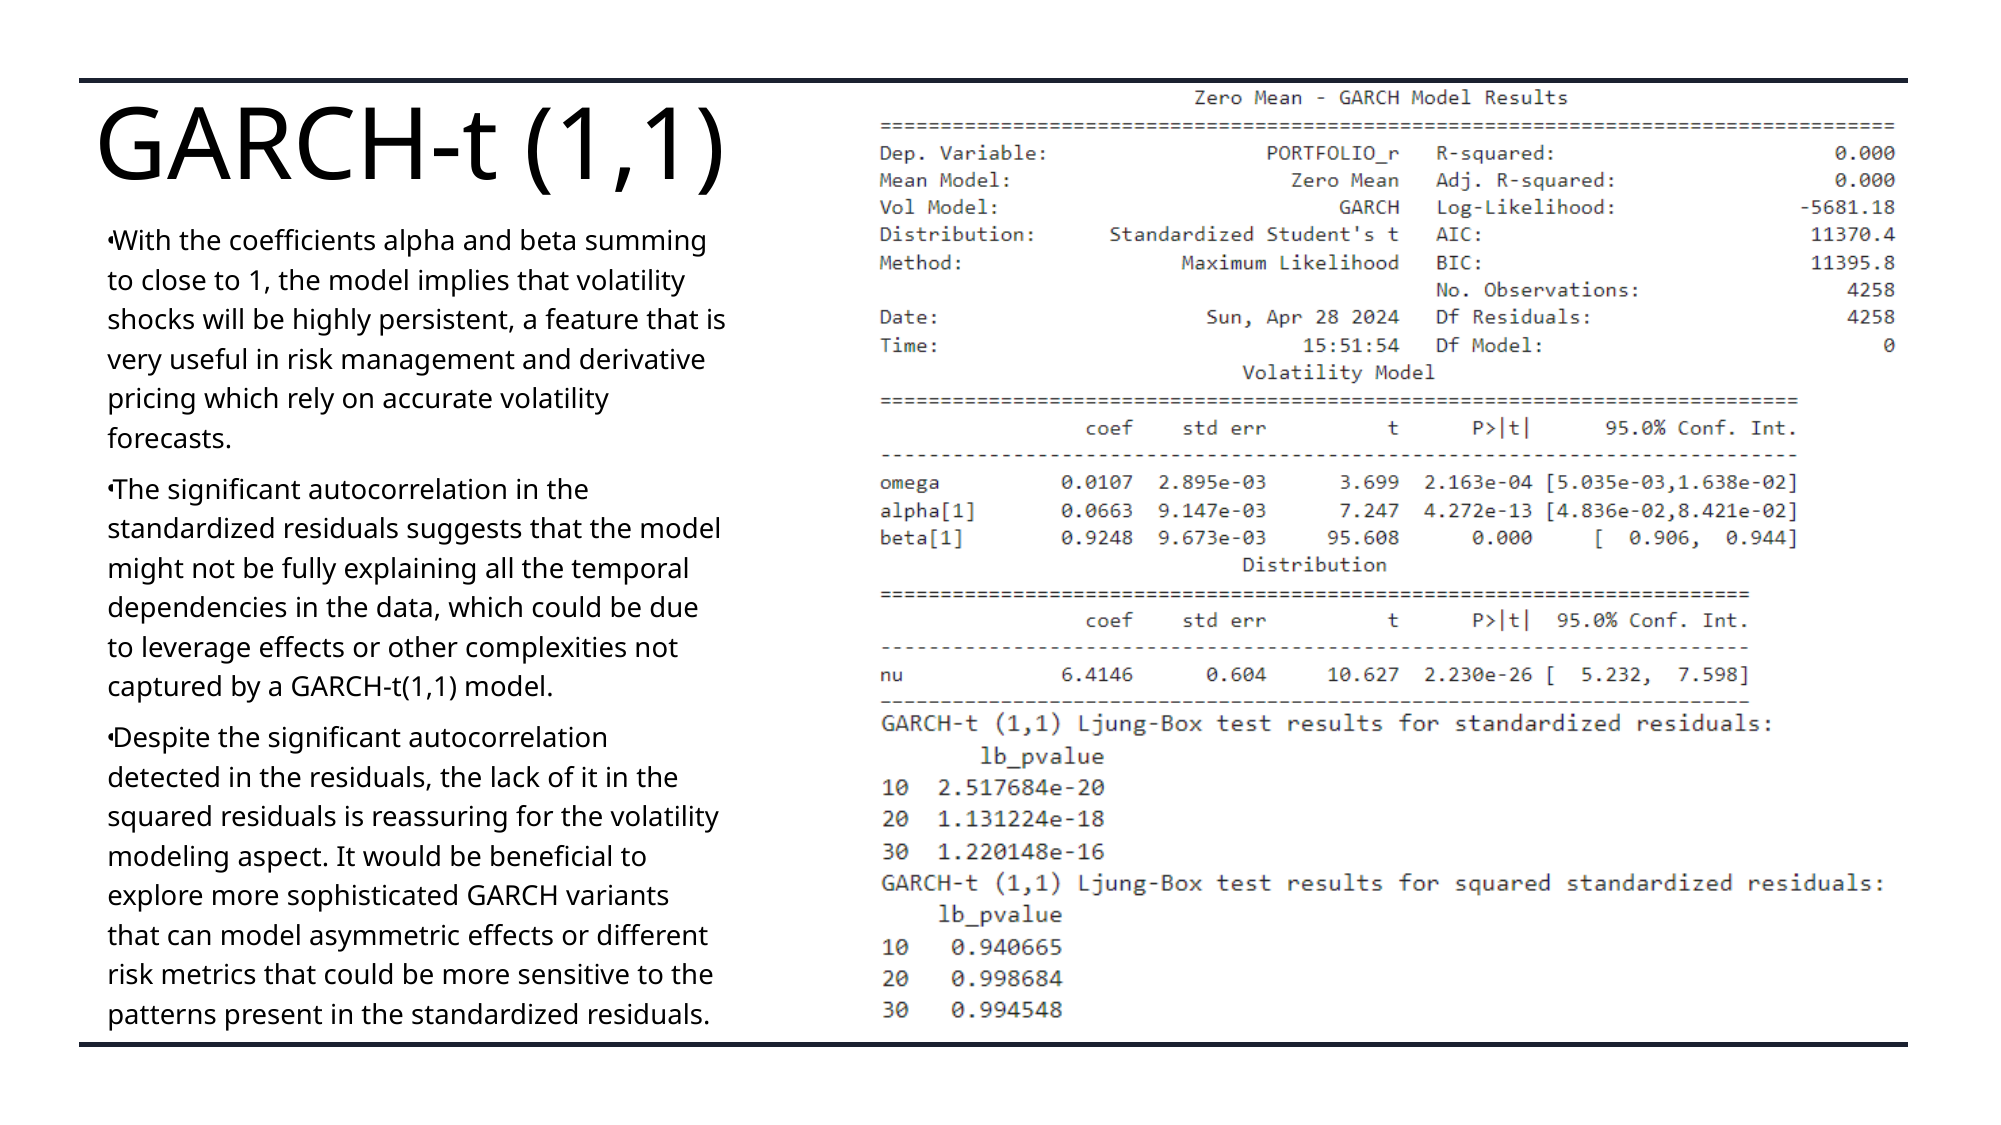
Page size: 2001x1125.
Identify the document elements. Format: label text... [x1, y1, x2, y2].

picture [867, 84, 1917, 1024]
title GARCH-t (1,1) [79, 85, 867, 208]
list With the coefficients alpha and beta summing to close to 1, the model implies that volatility shocks will be highly persistent, a feature that is very useful in risk management and derivative pricing which rely on accurate volatility forecasts. The significant autocorrelation in the standardized residuals suggests that the model might not be fully explaining all the temporal dependencies in the data, which could be due to leverage effects or other complexities not captured by a GARCH-t(1,1) model. Despite the significant autocorrelation detected in the residuals, the lack of it in the squared residuals is reassuring for the volatility modeling aspect. It would be beneficial to explore more sophisticated GARCH variants that can model asymmetric effects or different risk metrics that could be more sensitive to the patterns present in the standardized residuals. [92, 207, 744, 1040]
